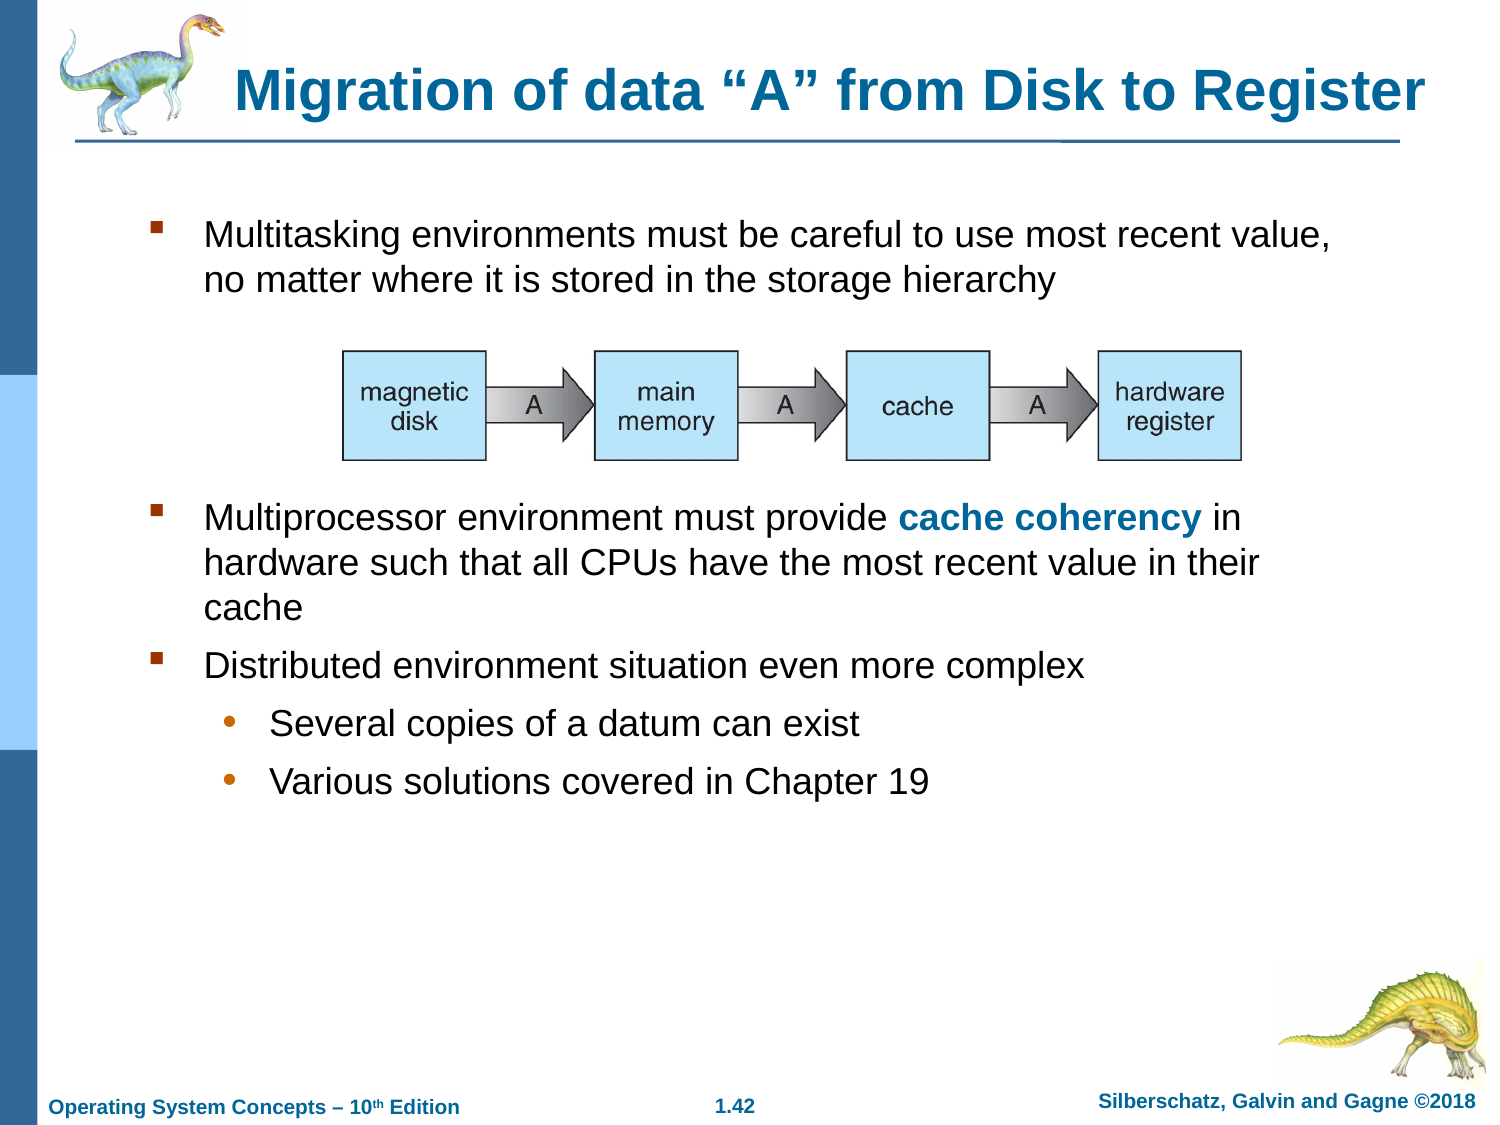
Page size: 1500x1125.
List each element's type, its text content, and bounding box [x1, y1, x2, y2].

title Migration of data “A” from Disk to Register [207, 34, 1454, 130]
picture [342, 349, 1242, 461]
picture [46, 0, 243, 149]
picture [1275, 959, 1486, 1090]
list Multitasking environments must be careful to use most recent value, no matter where it is stored in the storage hierarchy Multiprocessor environment must provide cache coherency in hardware such that all CPUs have the most recent value in their cache Distributed environment situation even more complex Several copies of a datum can exist Various solutions covered in Chapter 19 [132, 202, 1379, 941]
